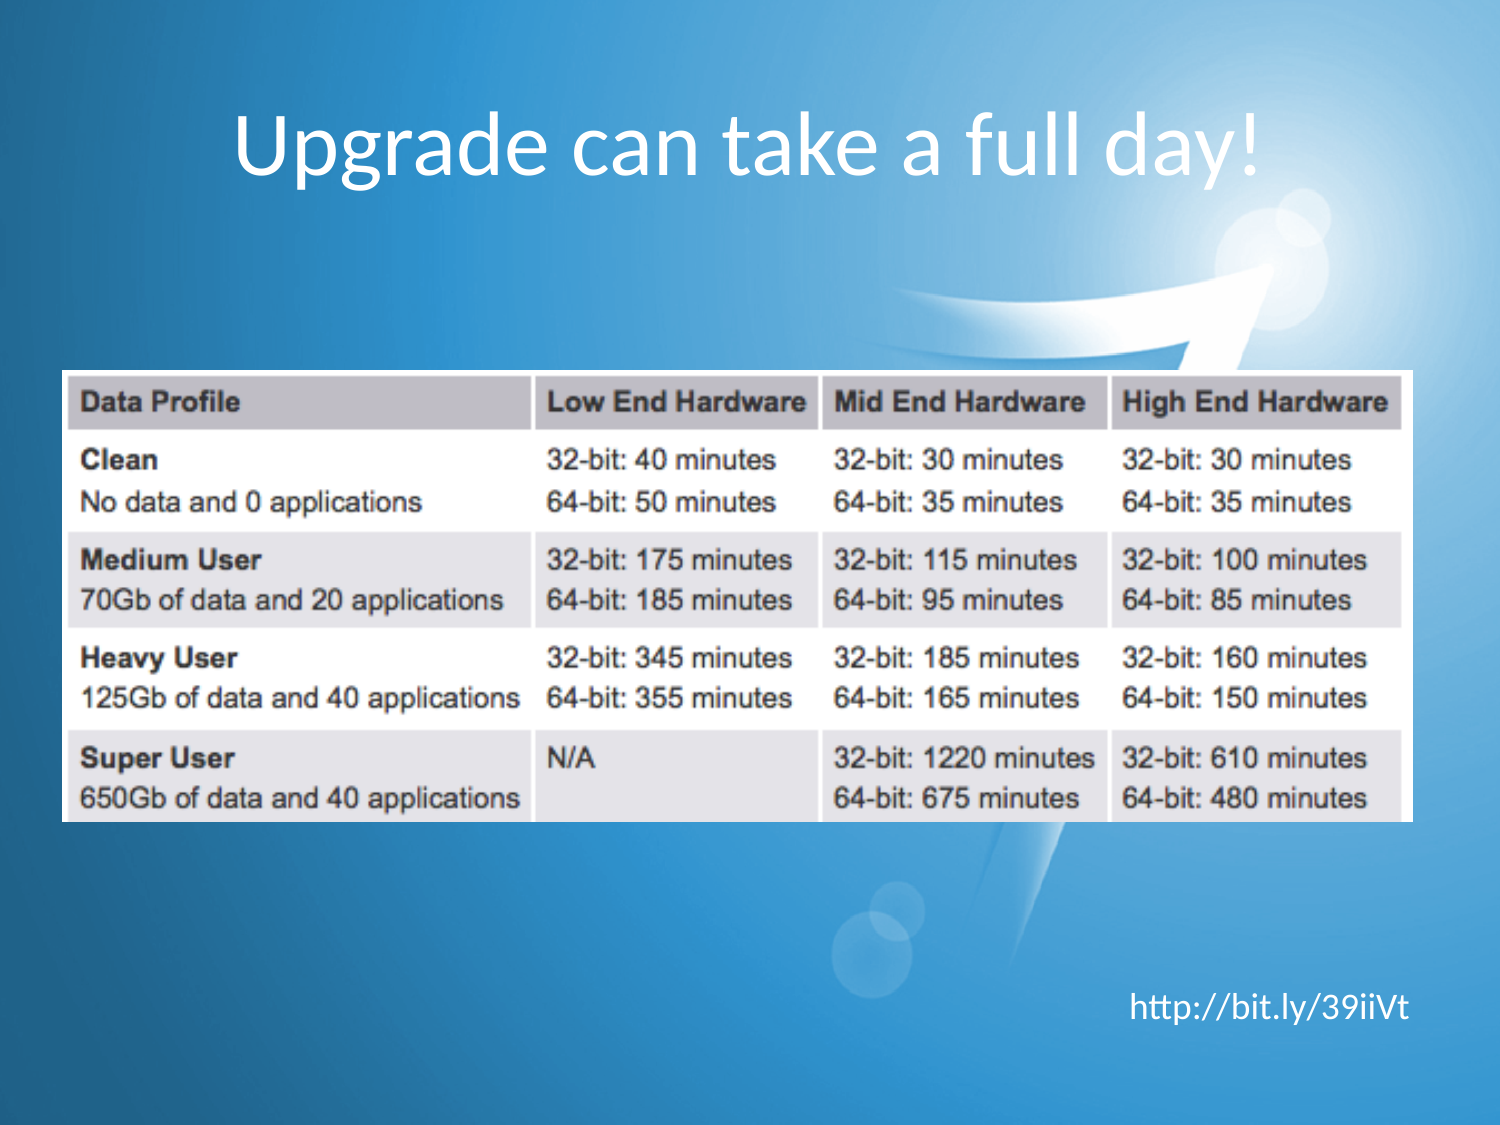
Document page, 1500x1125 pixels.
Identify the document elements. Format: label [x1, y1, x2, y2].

list [62, 224, 1413, 968]
picture [0, 0, 1500, 1125]
